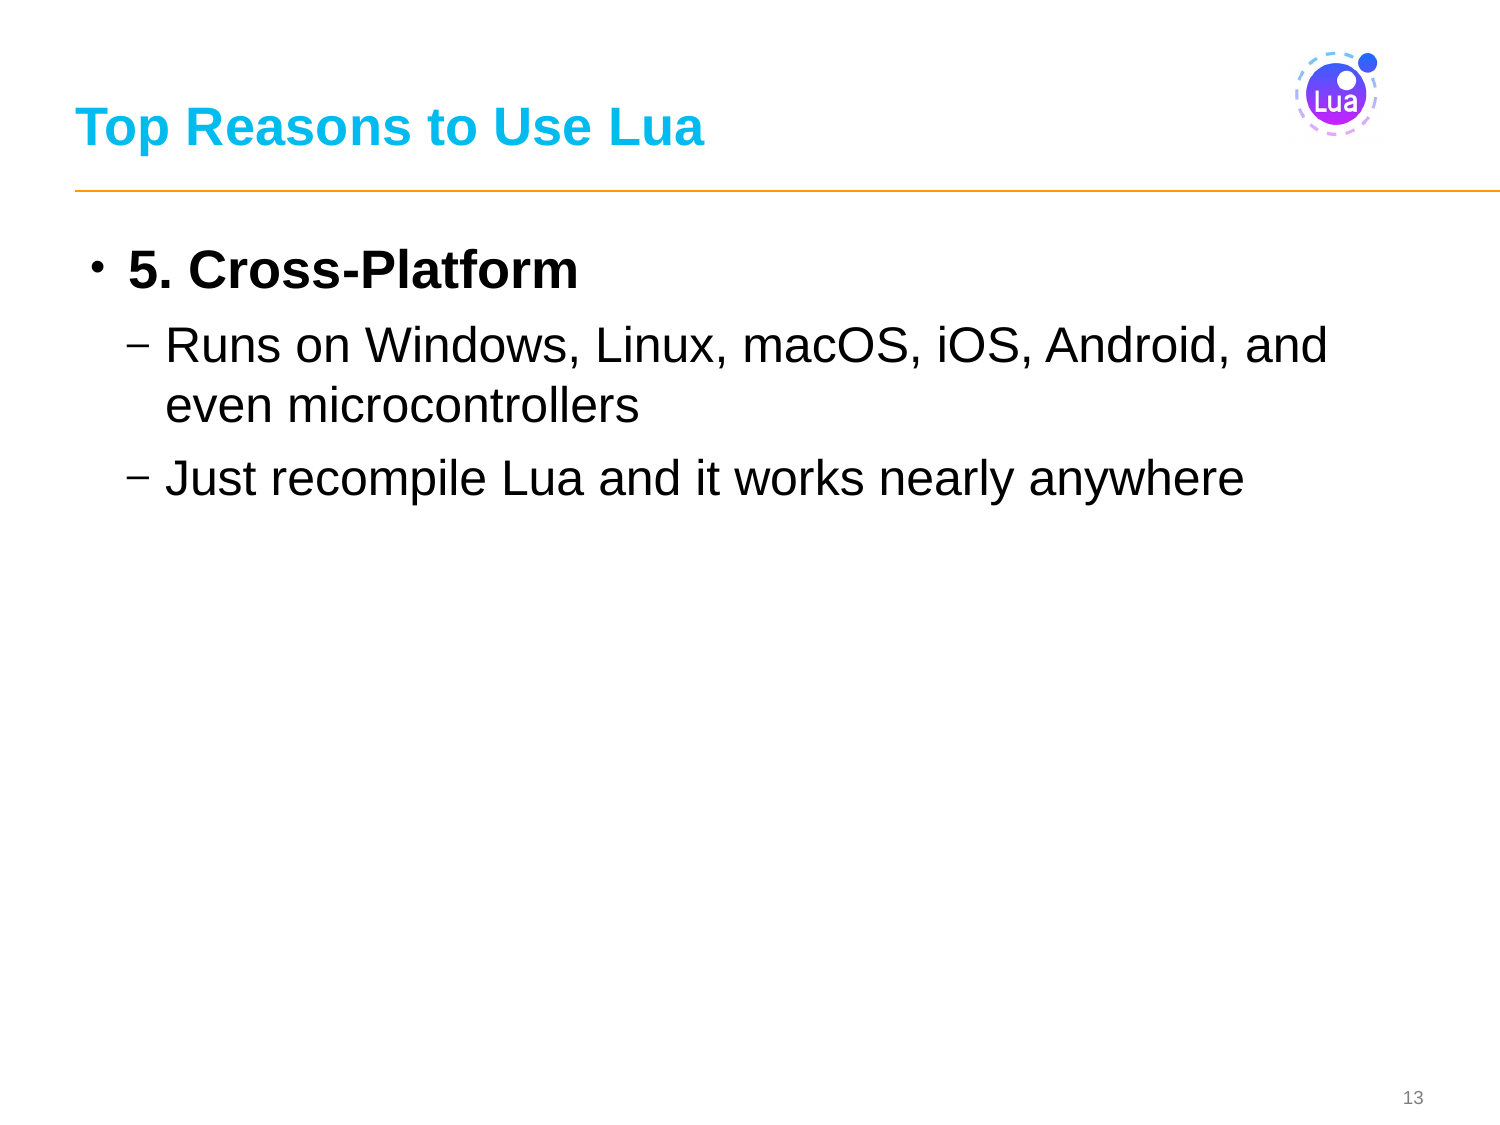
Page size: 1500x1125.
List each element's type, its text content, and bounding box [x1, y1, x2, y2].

list 5. Cross-Platform Runs on Windows, Linux, macOS, iOS, Android, and even microcontrollers Just recompile Lua and it works nearly anywhere [75, 226, 1425, 1018]
title Top Reasons to Use Lua [75, 27, 1422, 157]
